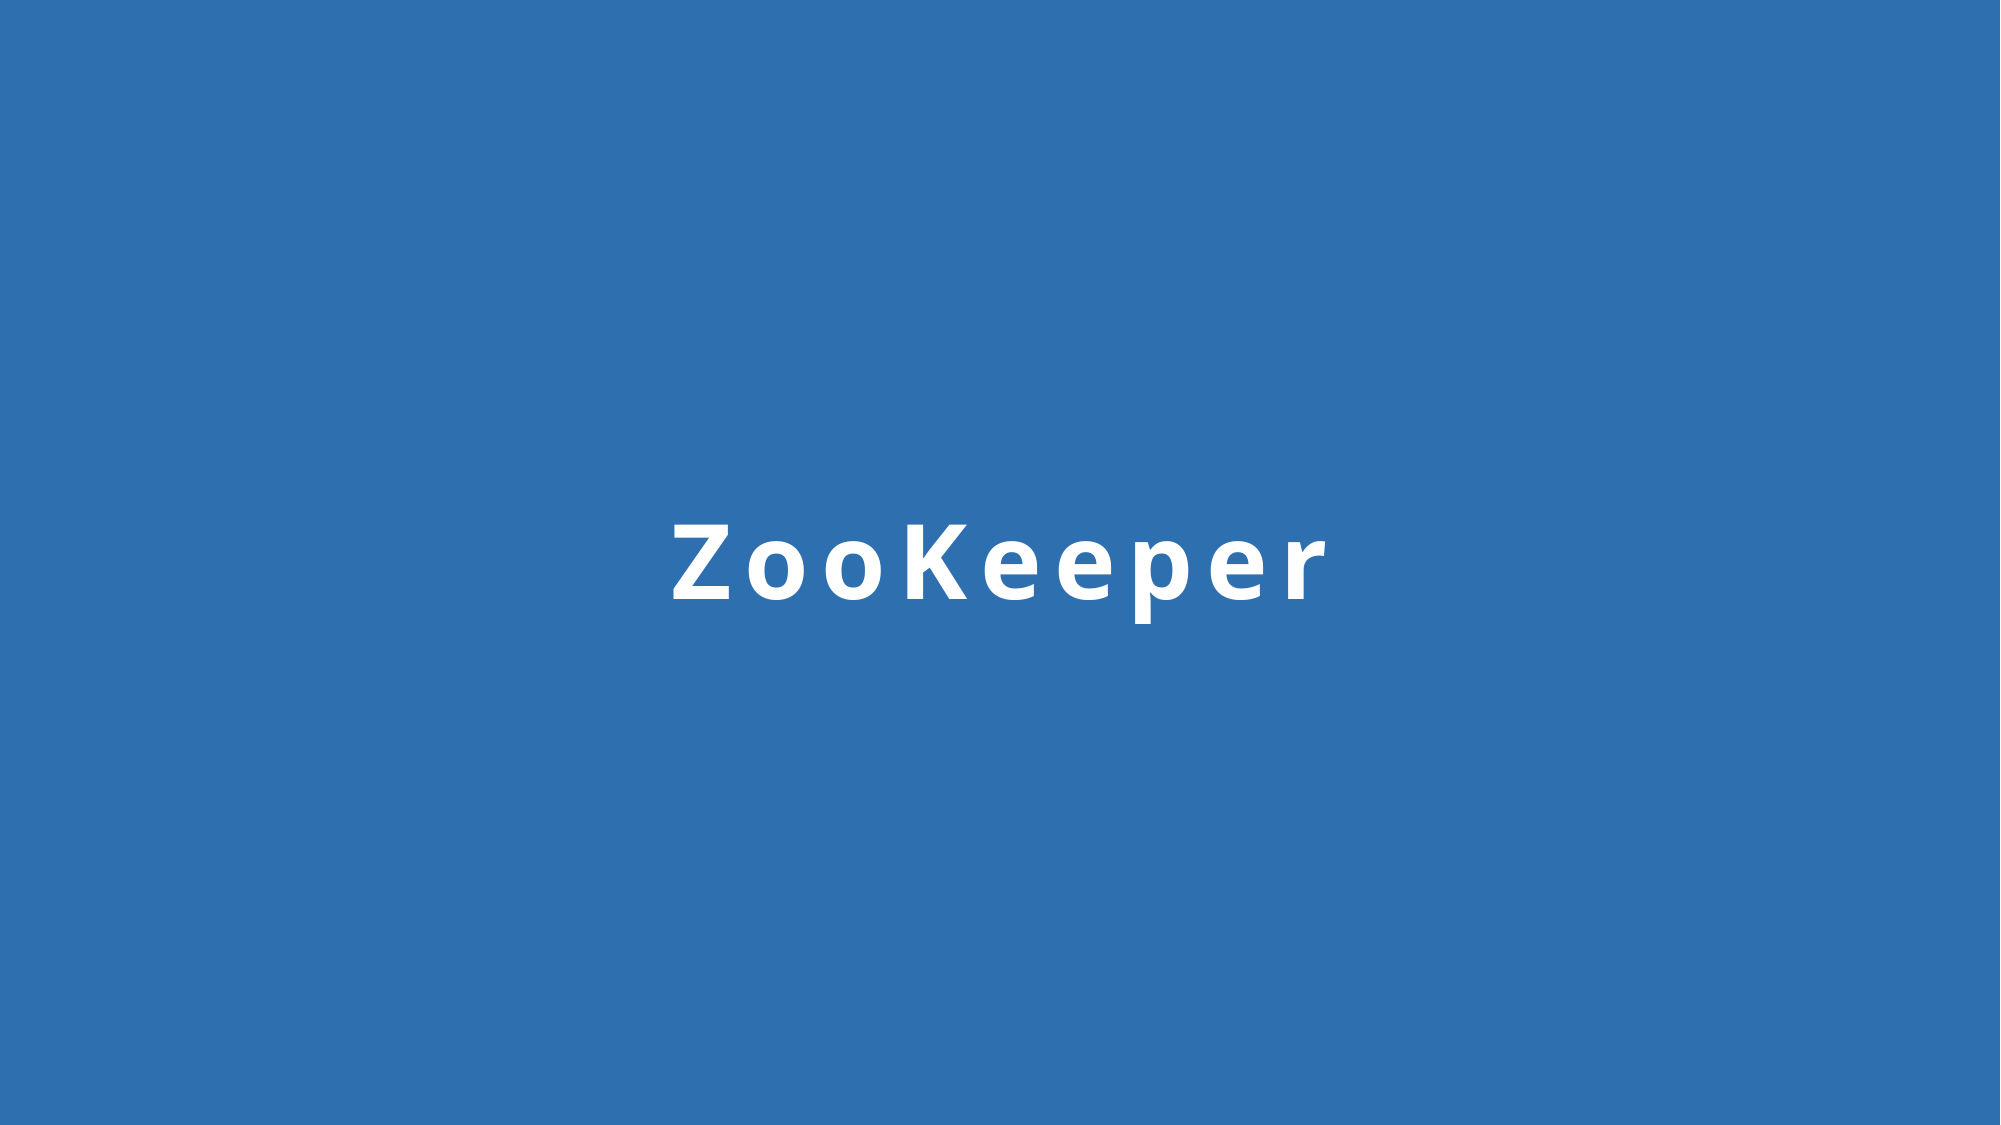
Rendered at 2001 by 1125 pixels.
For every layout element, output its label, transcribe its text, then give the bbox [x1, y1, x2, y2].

text_box ZooKeeper [641, 487, 1359, 628]
